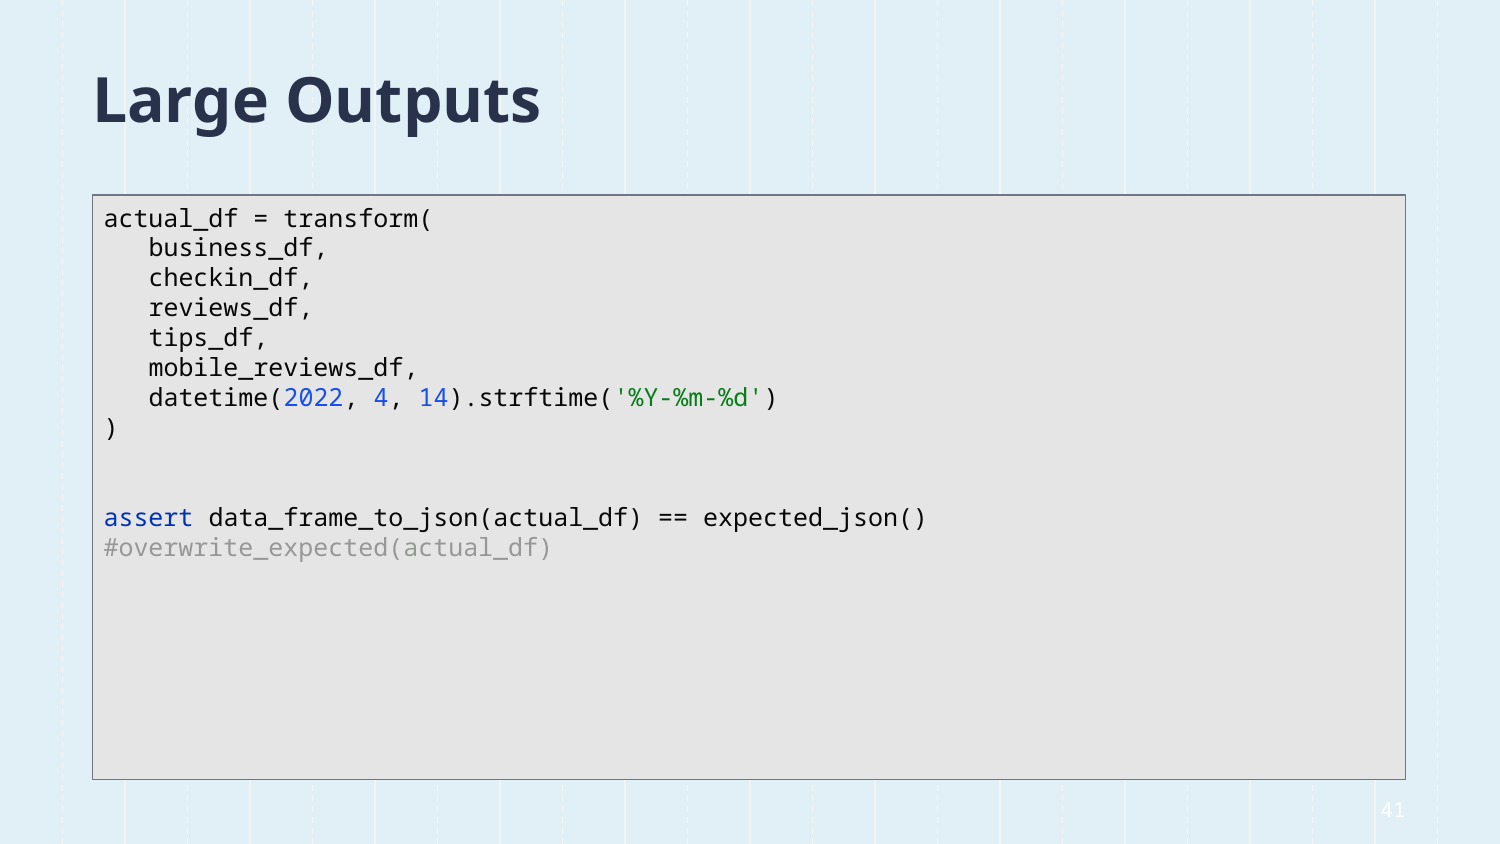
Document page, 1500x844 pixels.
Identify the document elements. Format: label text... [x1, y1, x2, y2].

title Large Outputs [92, 65, 1404, 138]
slide_number 41 [1365, 796, 1406, 820]
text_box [92, 190, 1406, 780]
